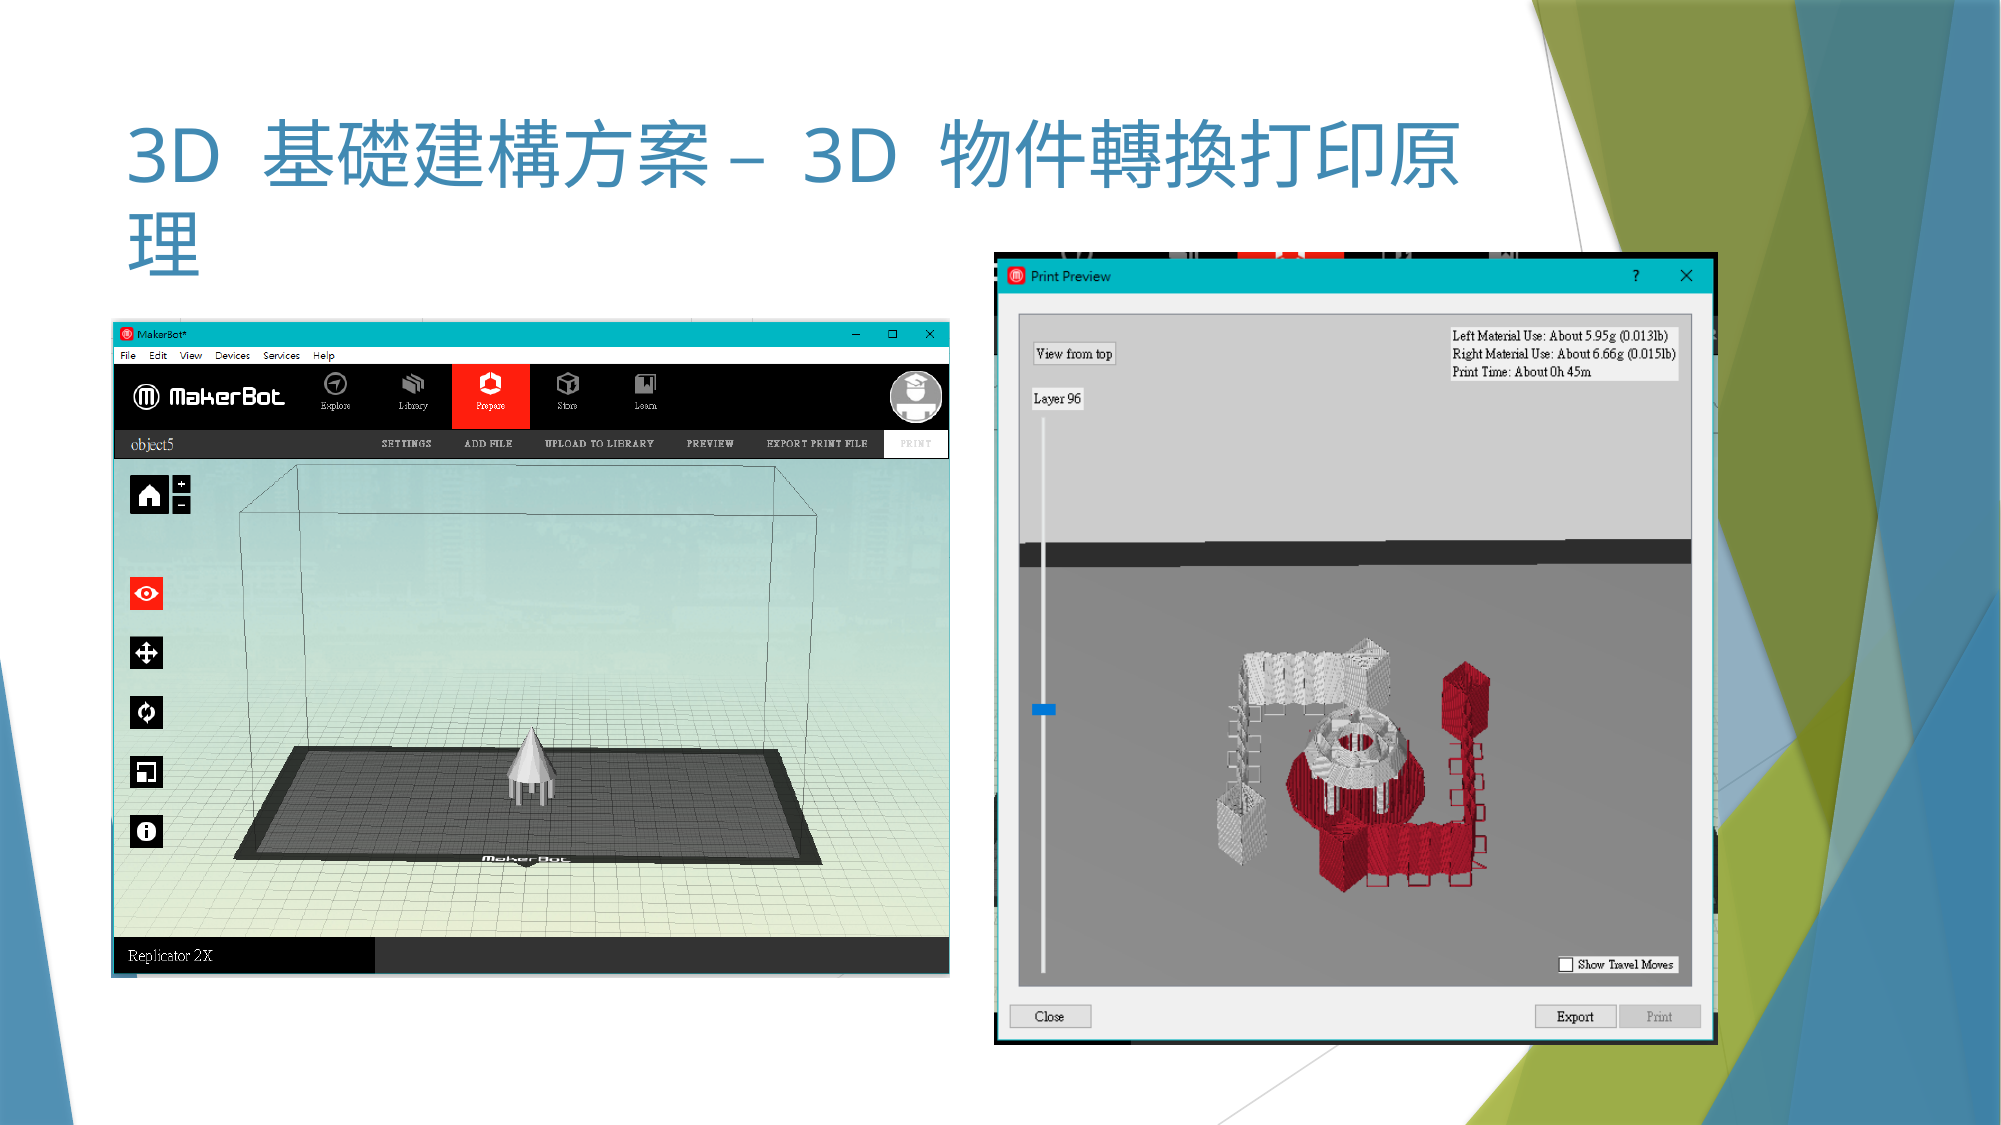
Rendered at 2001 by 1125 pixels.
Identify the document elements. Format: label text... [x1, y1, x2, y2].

picture [110, 318, 950, 979]
picture [994, 251, 1719, 1045]
title 3D 基礎建構方案 – 3D 物件轉換打印原理 [111, 99, 1522, 317]
